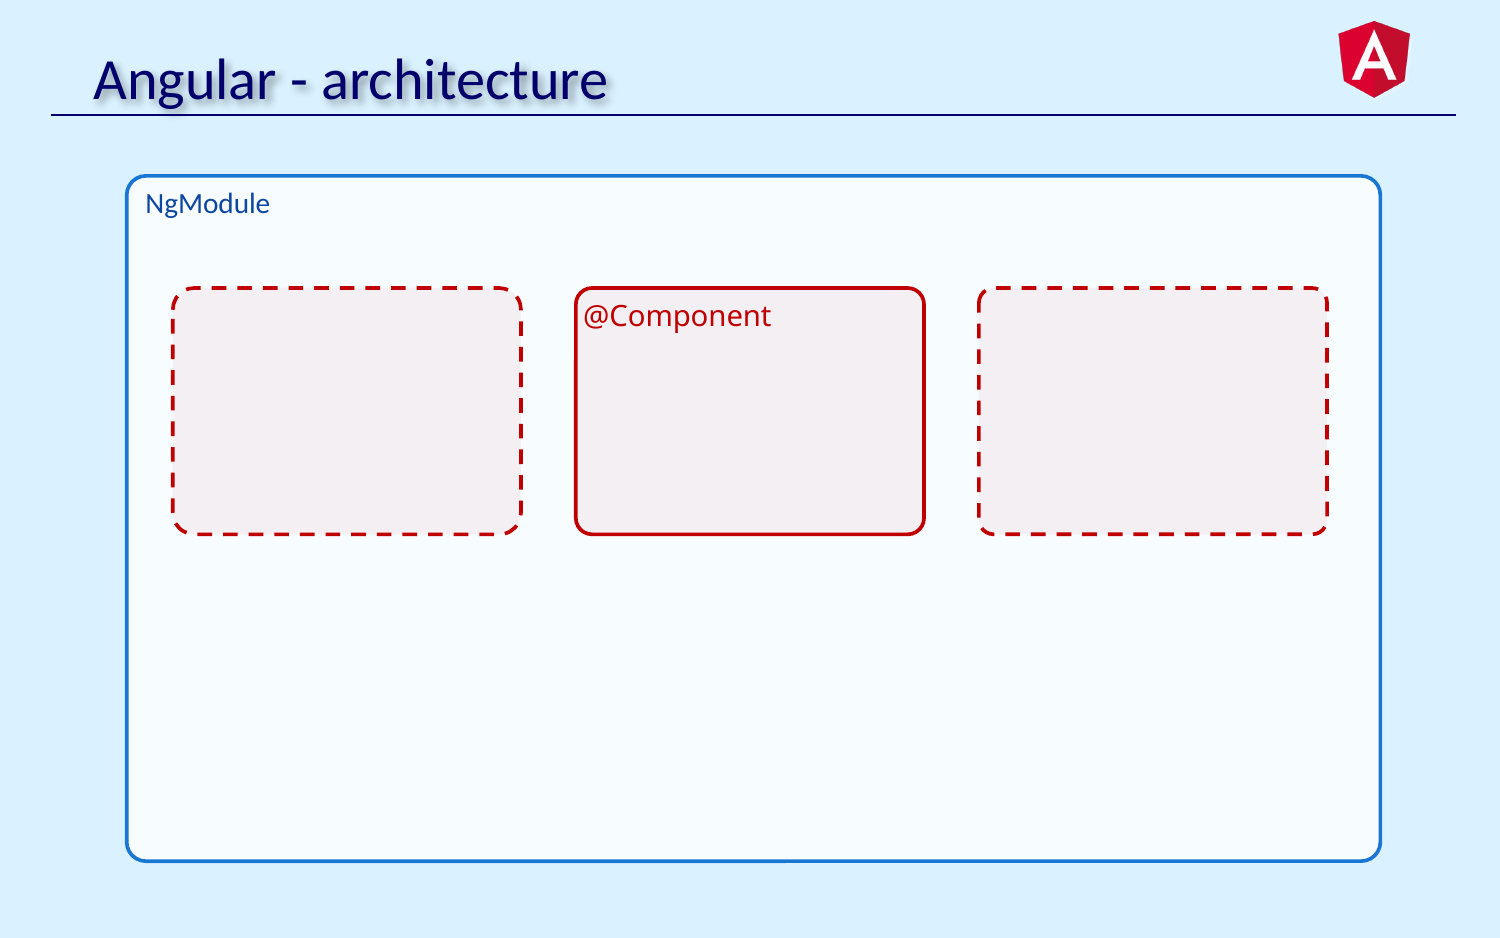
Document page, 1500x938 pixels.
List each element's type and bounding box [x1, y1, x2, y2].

text_box [50, 10, 1457, 129]
text_box [126, 175, 1381, 862]
text_box [575, 287, 925, 535]
